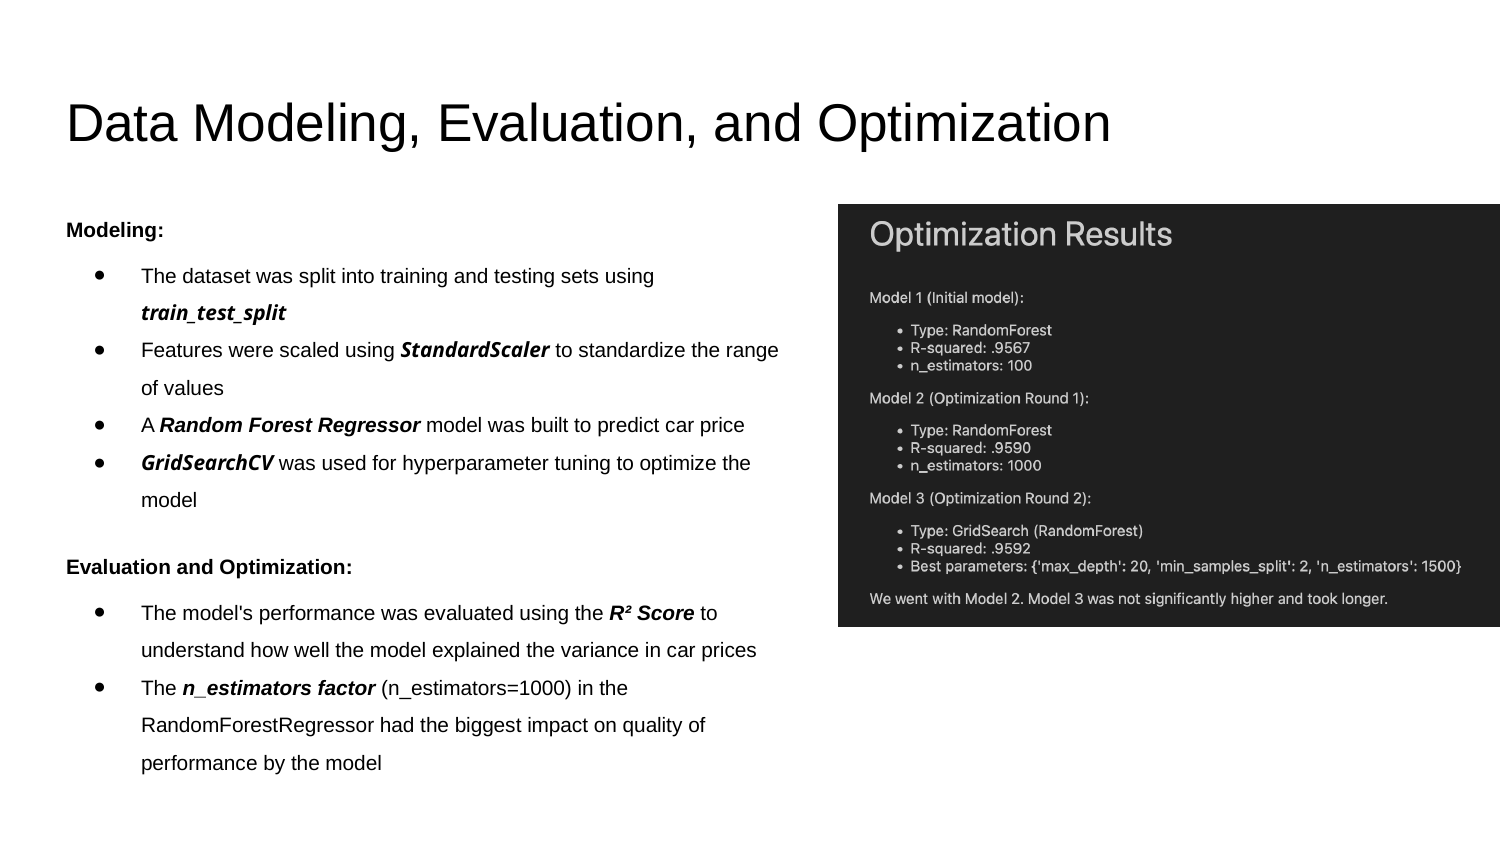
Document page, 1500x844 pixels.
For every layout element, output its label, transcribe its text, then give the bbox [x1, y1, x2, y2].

title Data Modeling, Evaluation, and Optimization [51, 72, 1449, 167]
picture [838, 204, 1500, 627]
list Modeling: The dataset was split into training and testing sets using train_test_split Features were scaled using StandardScaler to standardize the range of values A Random Forest Regressor model was built to predict car price GridSearchCV was used for hyperparameter tuning to optimize the model Evaluation and Optimization: The model's performance was evaluated using the R² Score to understand how well the model explained the variance in car prices The n_estimators factor (n_estimators=1000) in the RandomForestRegressor had the biggest impact on quality of performance by the model [51, 189, 804, 750]
